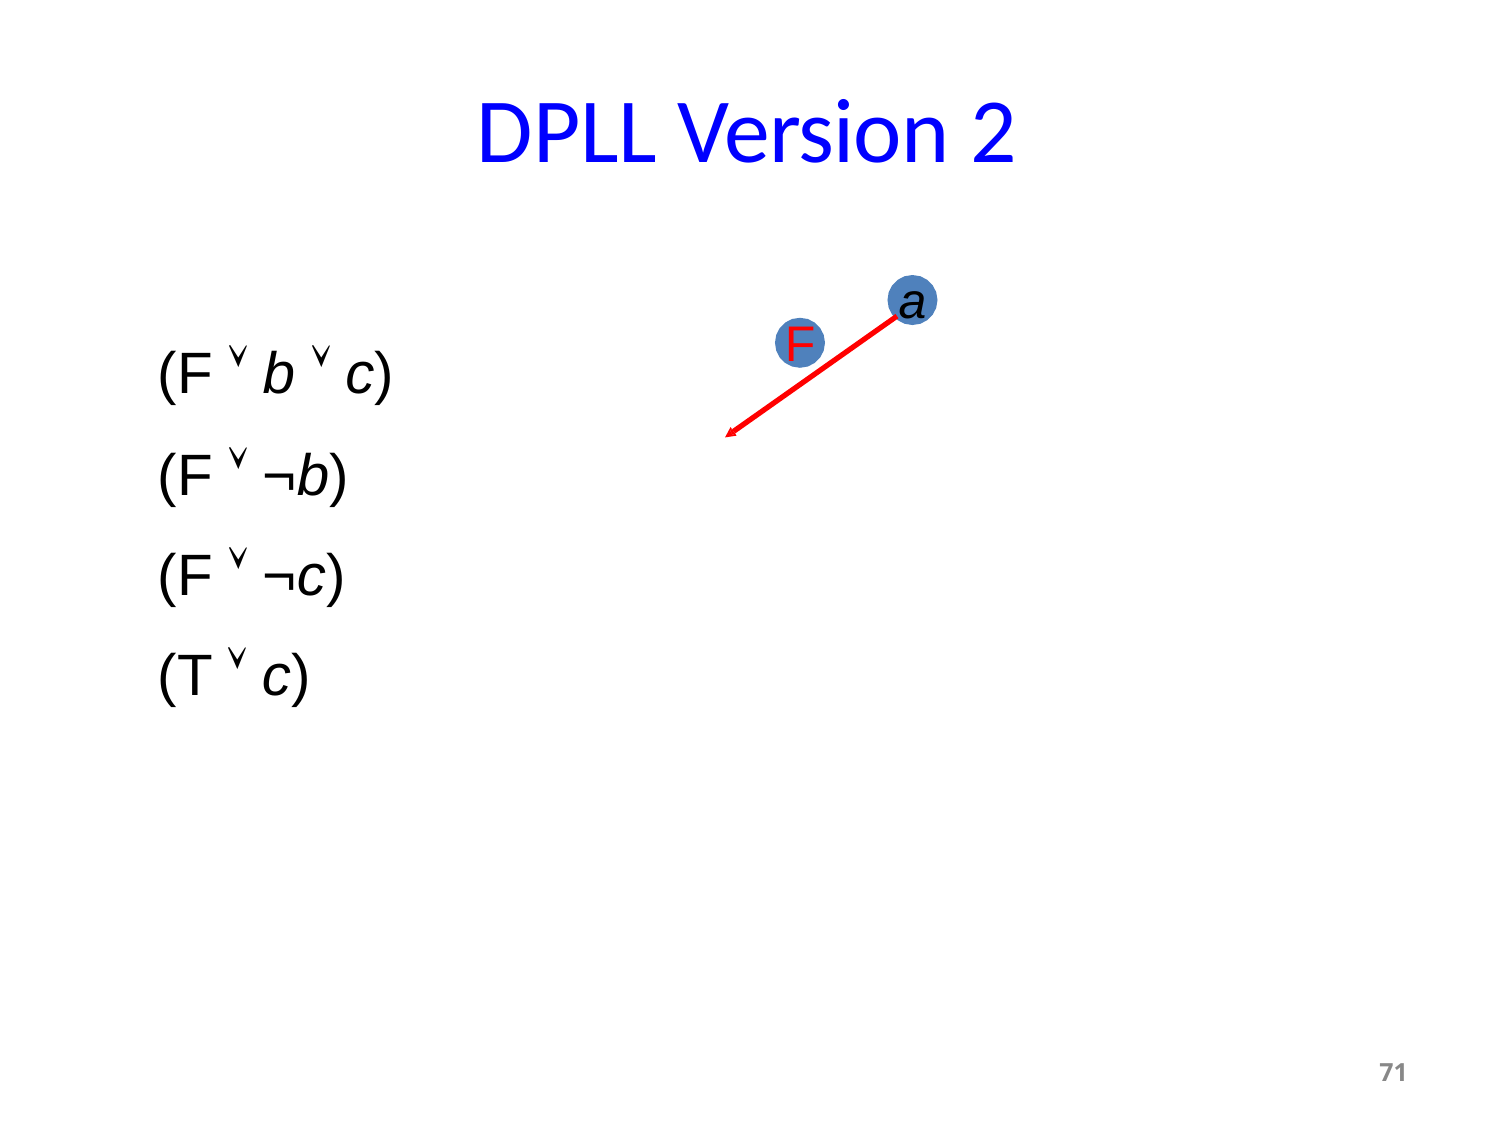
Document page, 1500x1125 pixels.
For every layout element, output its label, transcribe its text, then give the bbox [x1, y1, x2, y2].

text_box [929, 281, 938, 319]
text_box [724, 313, 899, 438]
text_box a [896, 266, 929, 329]
text_box [887, 281, 896, 312]
slide_number 71 [1373, 1051, 1417, 1125]
text_box (F  b  c) (F  ¬b) (F  ¬c) (T  c) [155, 301, 427, 708]
title DPLL Version 2 [474, 68, 1026, 259]
